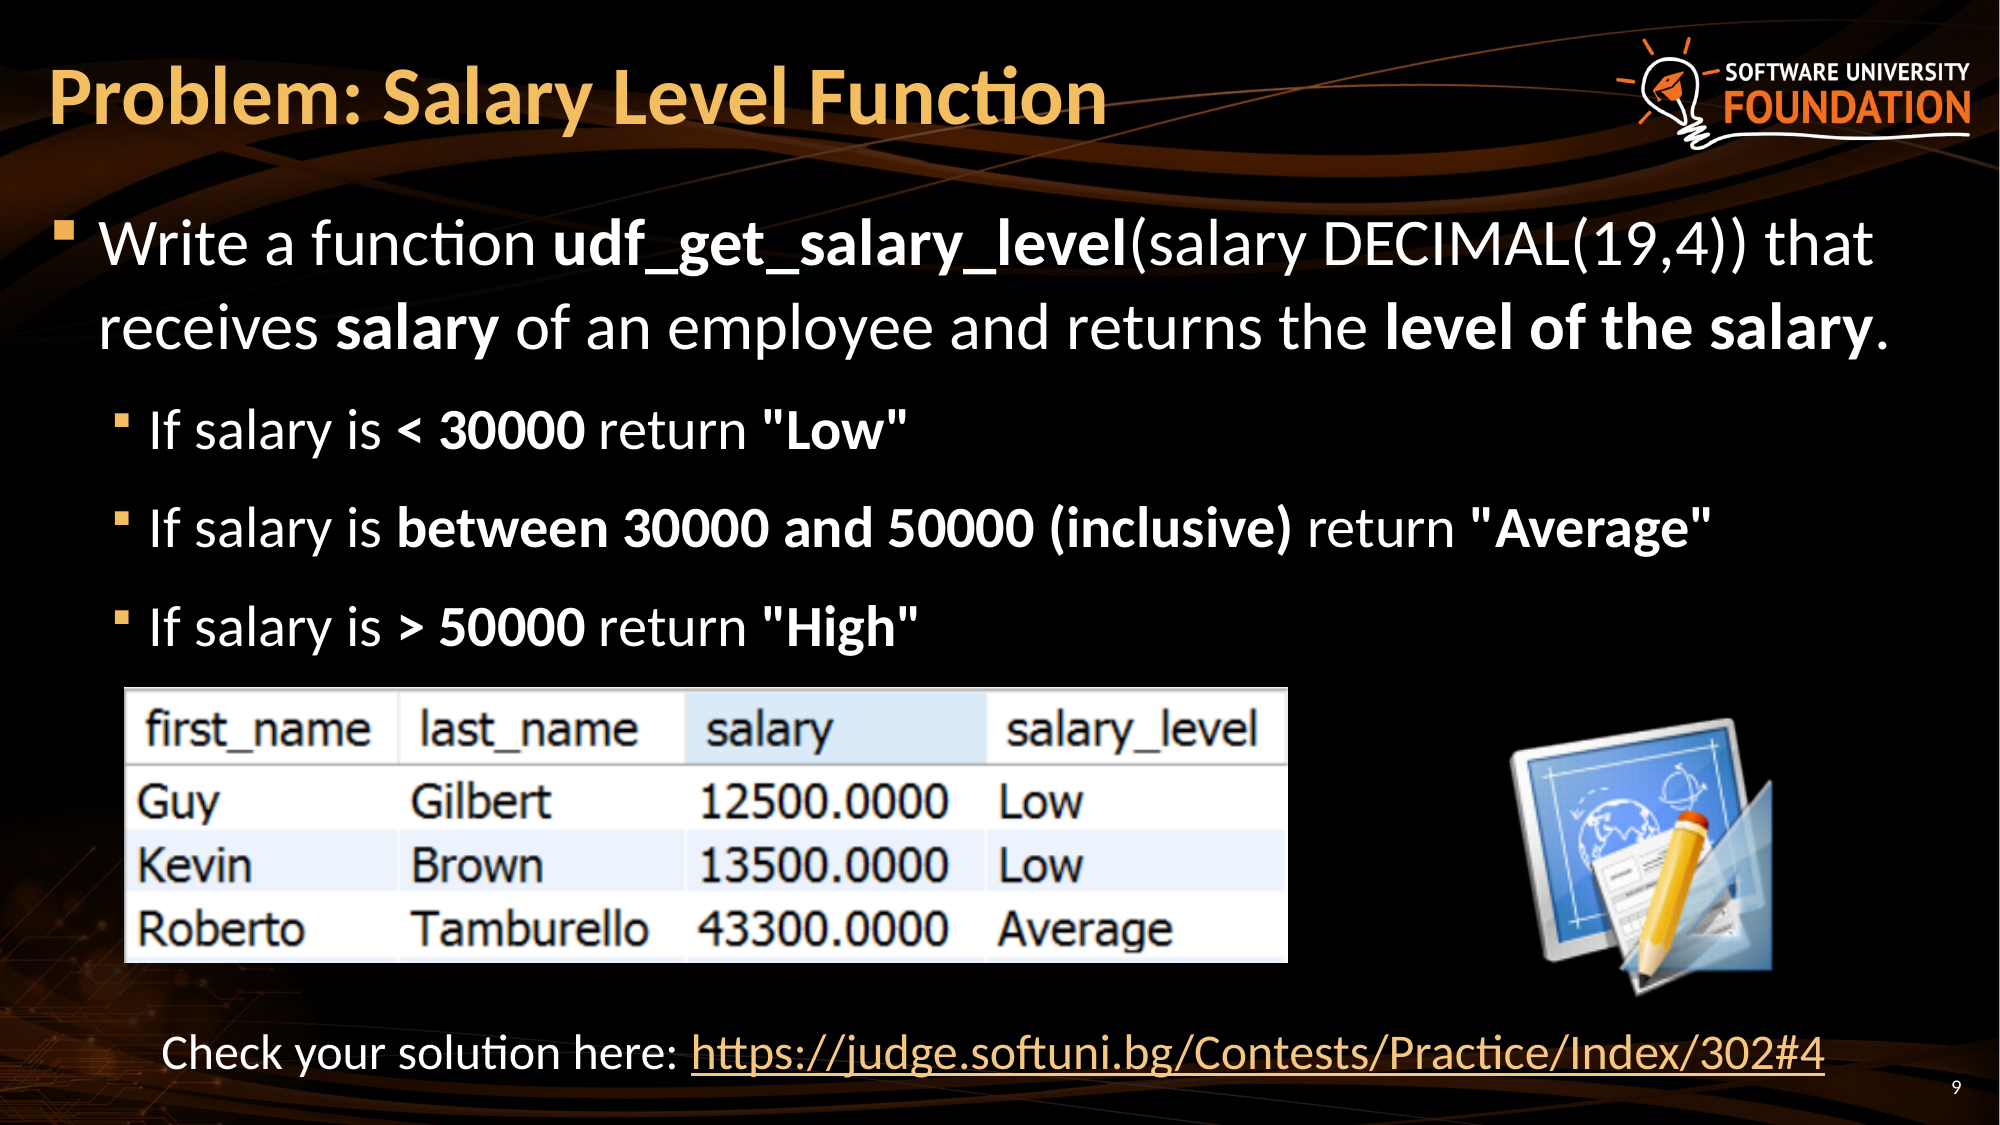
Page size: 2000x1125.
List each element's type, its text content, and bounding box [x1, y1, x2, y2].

title Problem: Salary Level Function [30, 6, 1602, 189]
list Write a function udf_get_salary_level(salary DECIMAL(19,4)) that receives salary of an employee and returns the level of the salary. If salary is < 30000 return "Low" If salary is between 30000 and 50000 (inclusive) return "Average" If salary is > 50000 return "High" [31, 188, 1968, 1103]
picture [0, 0, 2000, 1125]
slide_number 9 [1897, 1070, 1968, 1103]
text_box Check your solution here: https://judge.softuni.bg/Contests/Practice/Index/302#4 [124, 1011, 1863, 1087]
